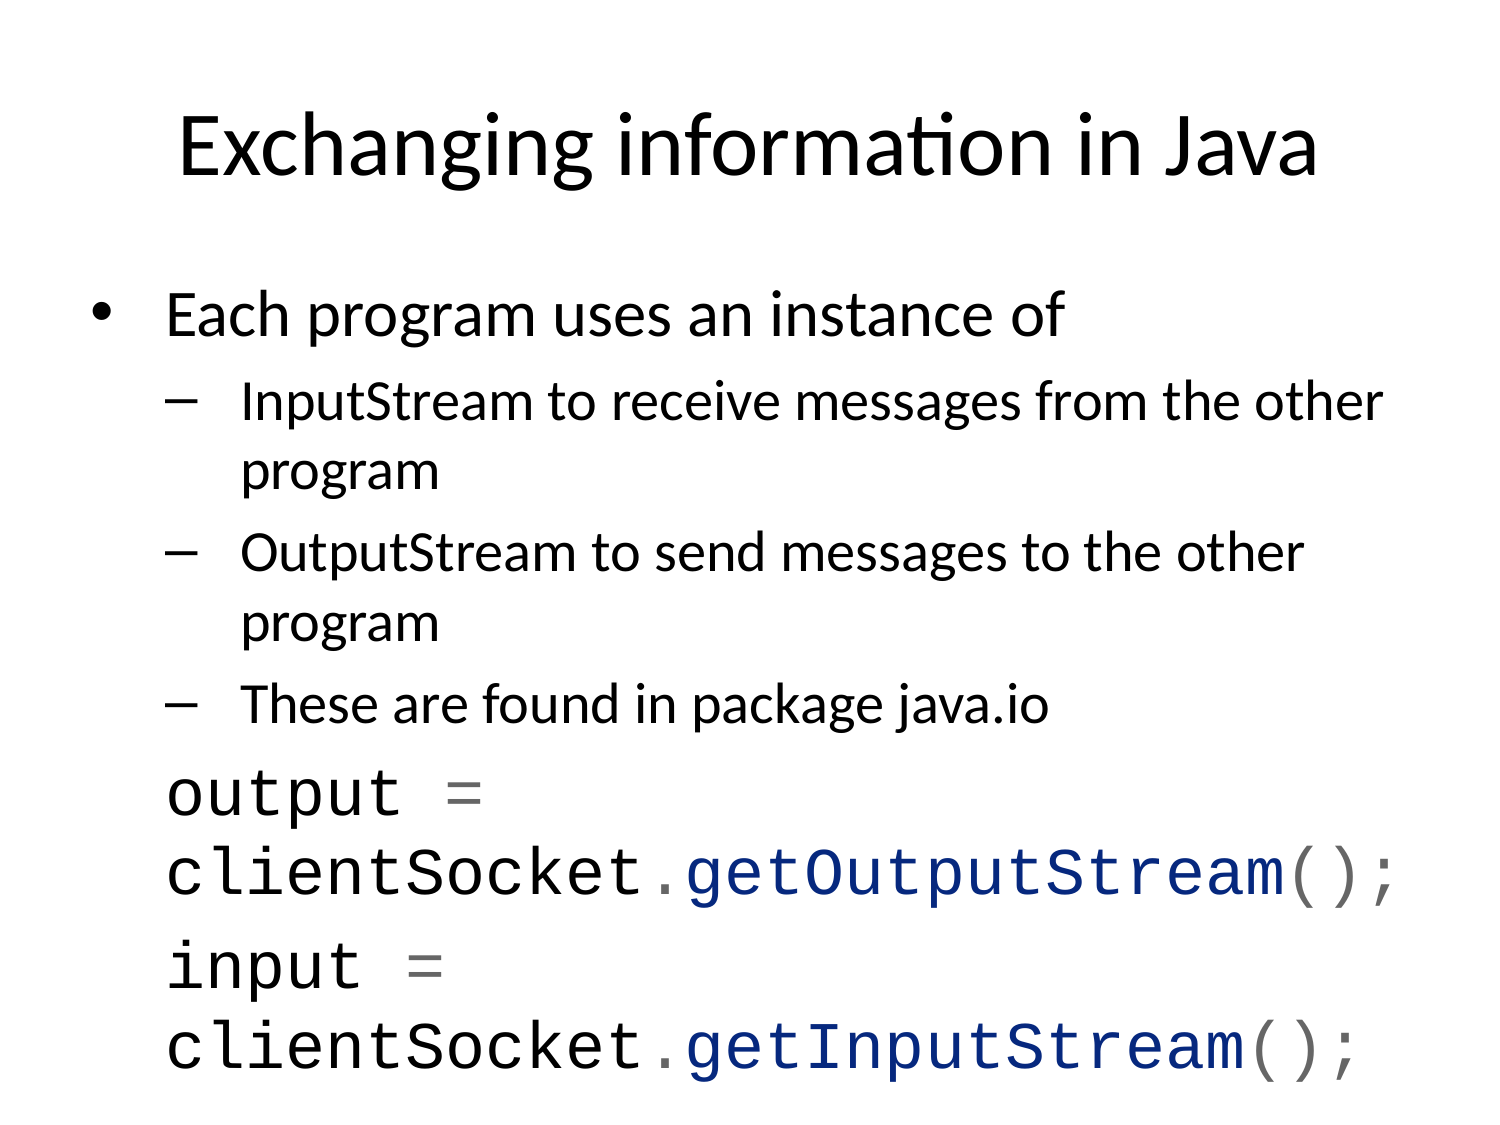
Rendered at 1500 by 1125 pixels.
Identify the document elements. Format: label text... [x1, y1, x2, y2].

title Exchanging information in Java [75, 45, 1425, 233]
list Each program uses an instance of InputStream to receive messages from the other program OutputStream to send messages to the other program These are found in package java.io output = clientSocket.getOutputStream(); input = clientSocket.getInputStream(); [75, 262, 1425, 1005]
